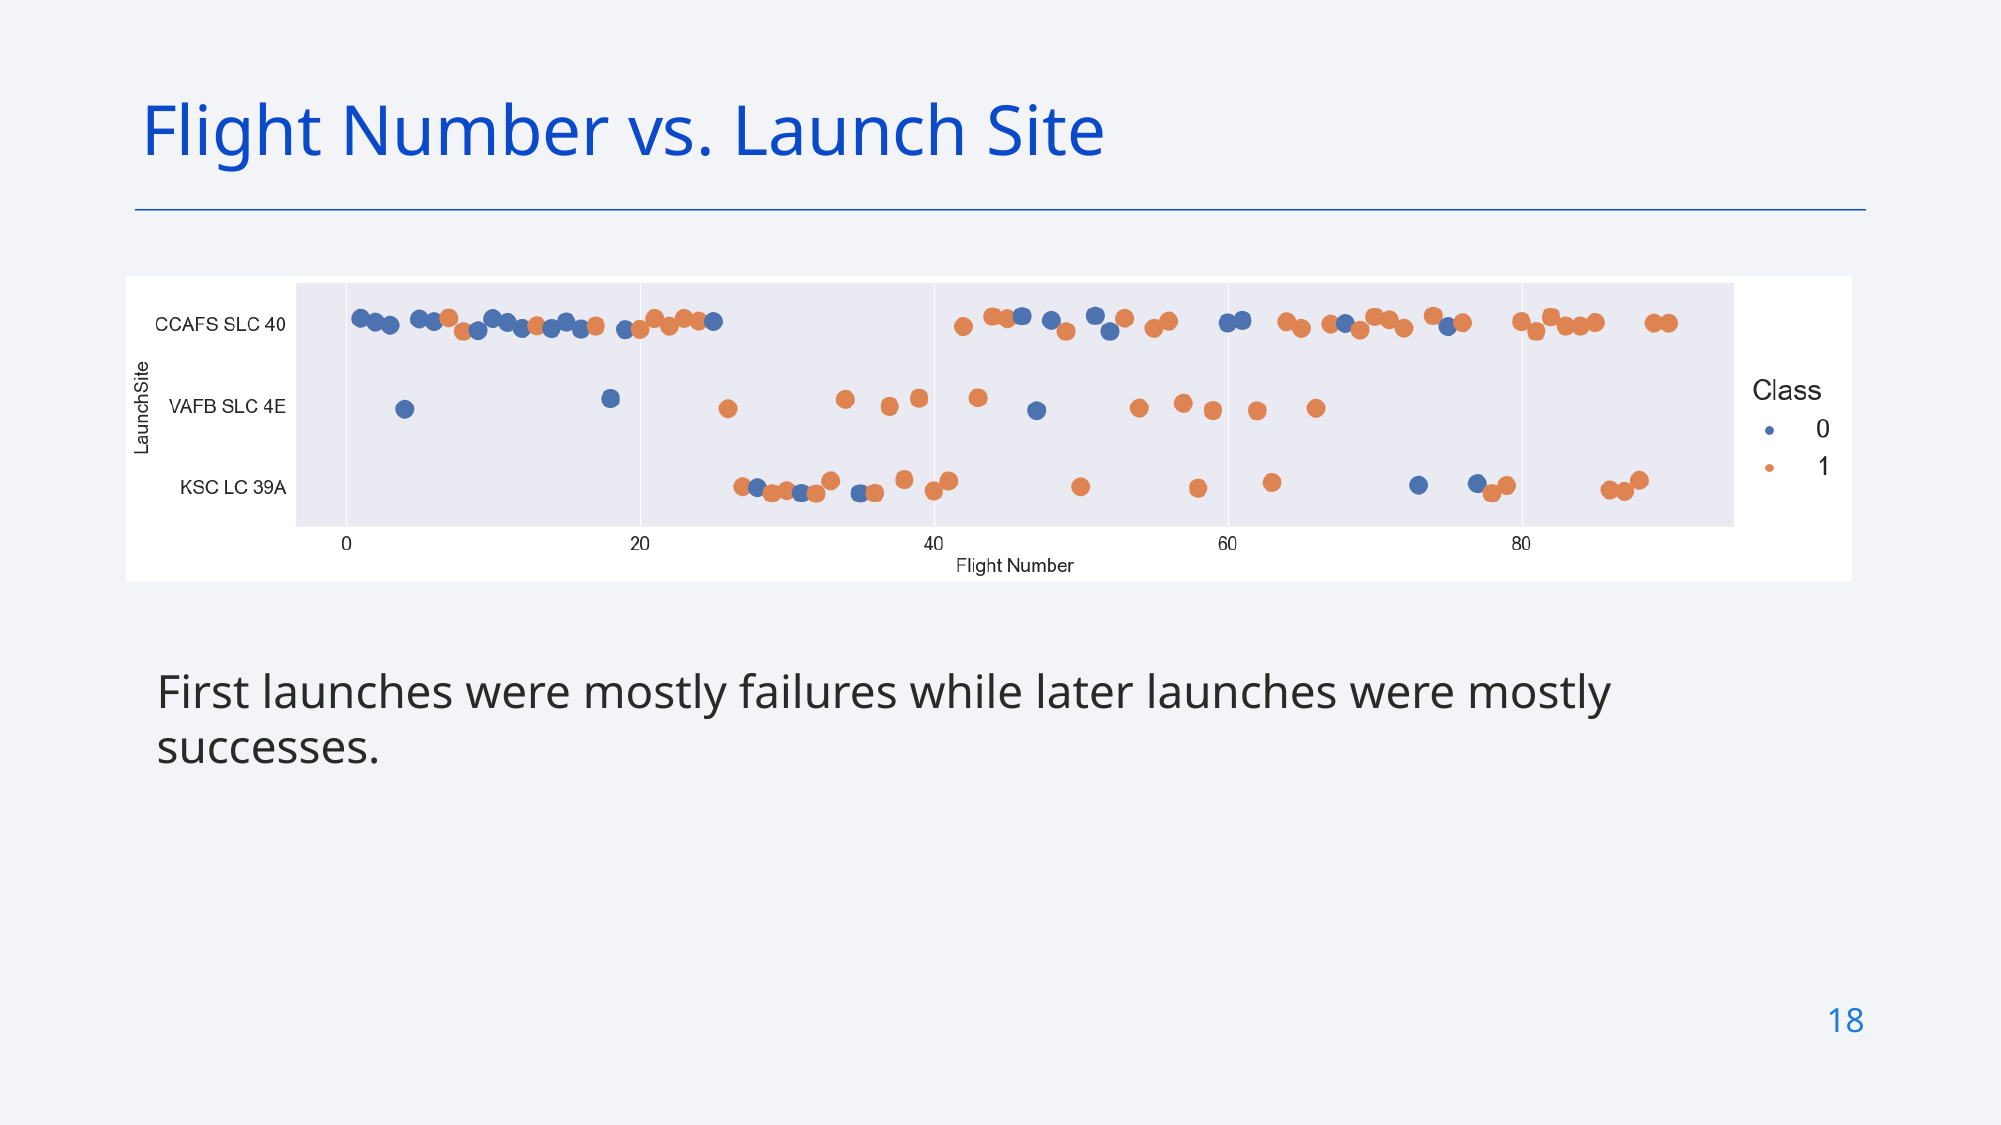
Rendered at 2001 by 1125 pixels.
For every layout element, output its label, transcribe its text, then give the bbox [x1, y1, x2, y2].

picture [0, 0, 2001, 1125]
text_box Flight Number vs. Launch Site [126, 88, 1852, 179]
slide_number 18 [1429, 988, 1880, 1055]
list First launches were mostly failures while later launches were mostly successes. [141, 655, 1789, 822]
